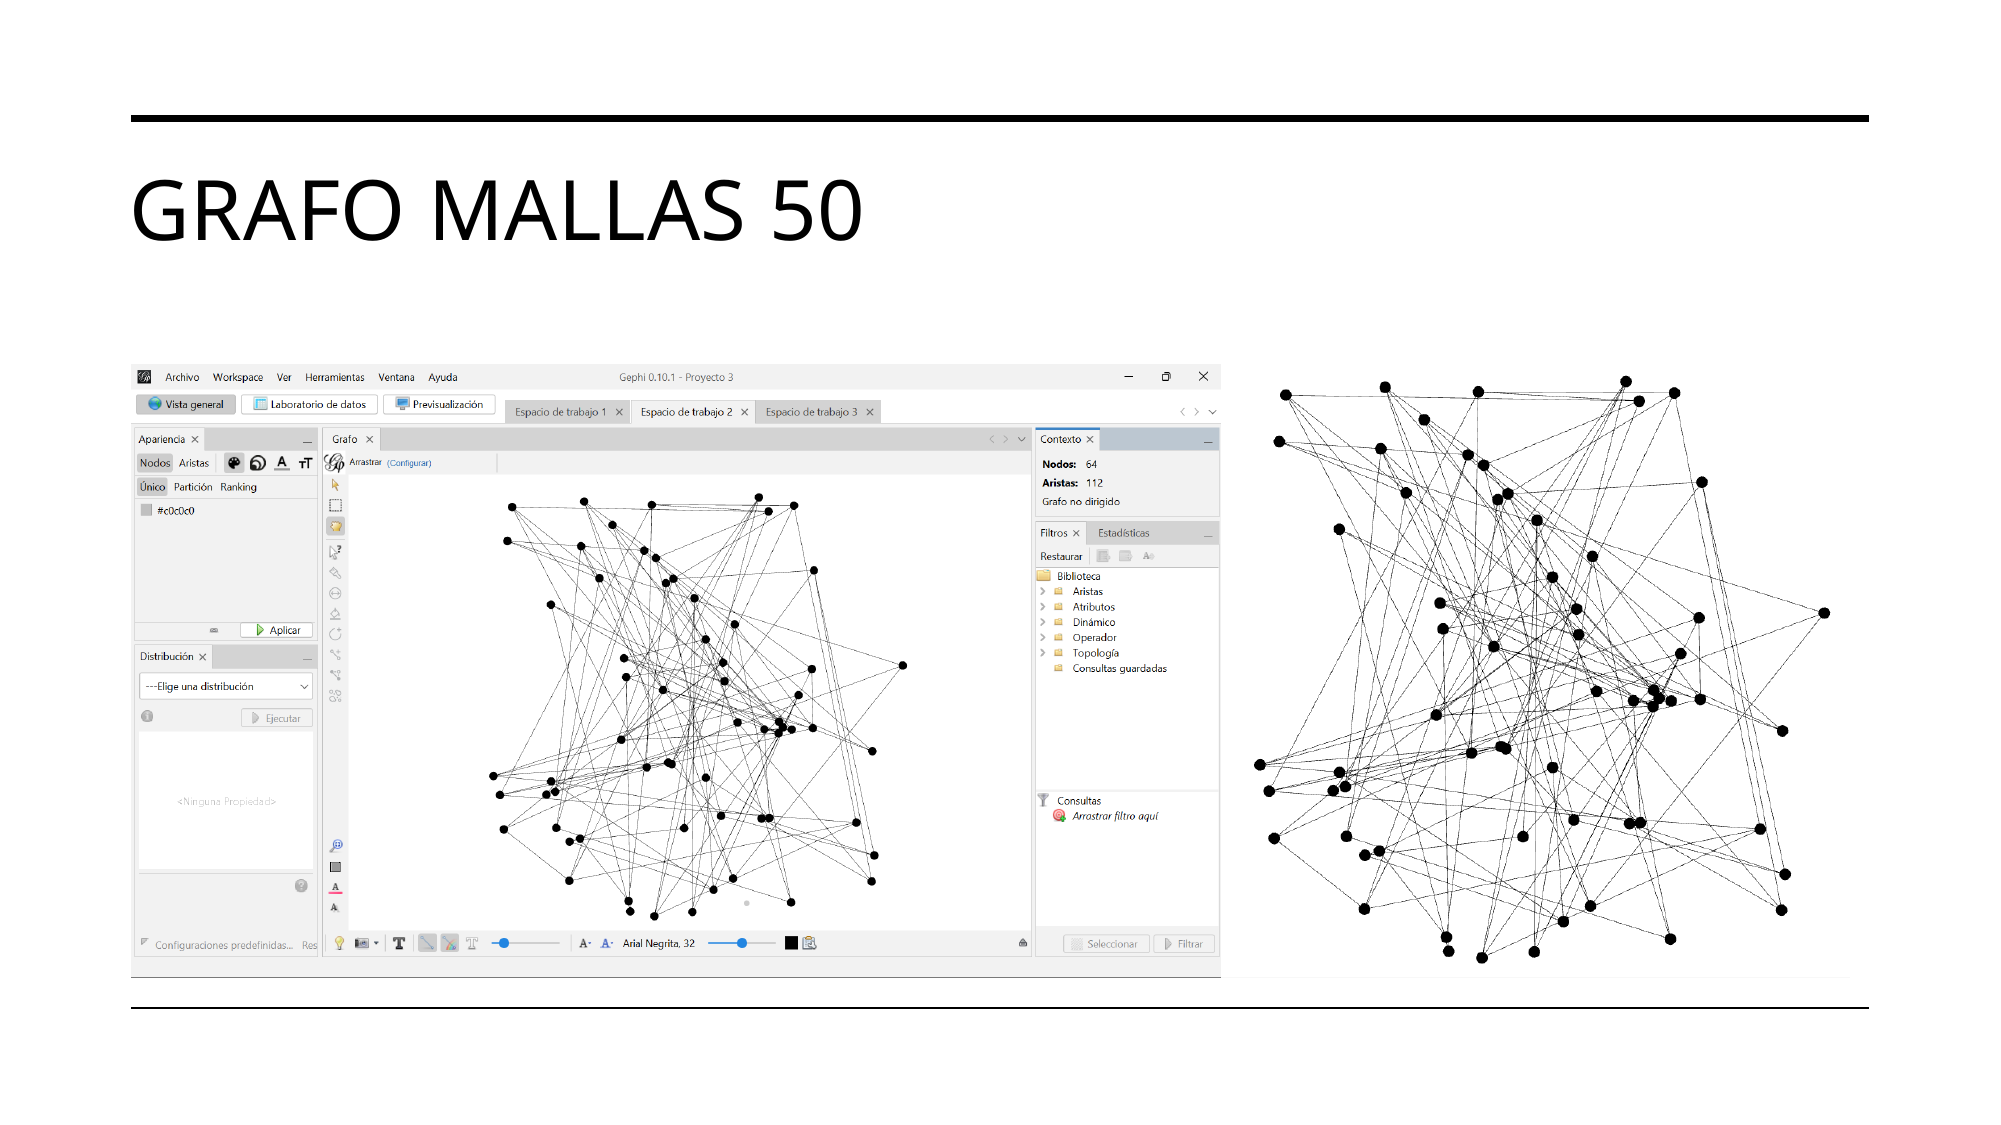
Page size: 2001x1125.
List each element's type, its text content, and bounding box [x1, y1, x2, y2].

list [131, 364, 1221, 978]
picture [1221, 364, 1850, 978]
title Grafo mallas 50 [114, 149, 1869, 365]
